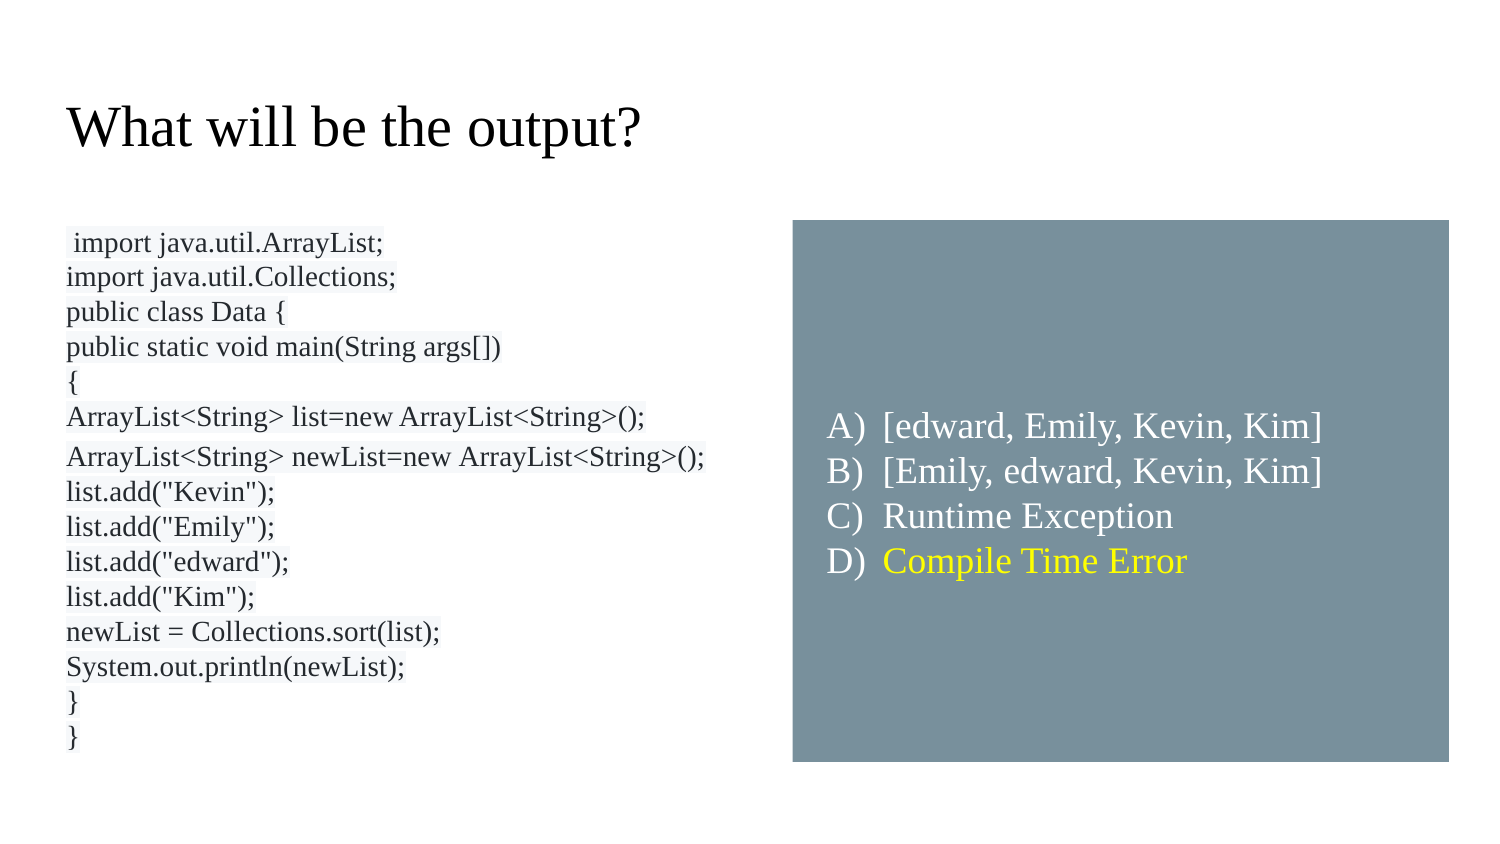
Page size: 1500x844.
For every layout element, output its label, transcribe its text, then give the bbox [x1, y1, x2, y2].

title What will be the output? [51, 72, 1449, 167]
list import java.util.ArrayList; import java.util.Collections; public class Data { public static void main(String args[]) { ArrayList<String> list=new ArrayList<String>(); ArrayList<String> newList=new ArrayList<String>(); list.add("Kevin"); list.add("Emily"); list.add("edward"); list.add("Kim"); newList = Collections.sort(list); System.out.println(newList); } } [51, 207, 773, 750]
list [edward, Emily, Kevin, Kim] [Emily, edward, Kevin, Kim] Runtime Exception Compile Time Error [792, 220, 1449, 762]
